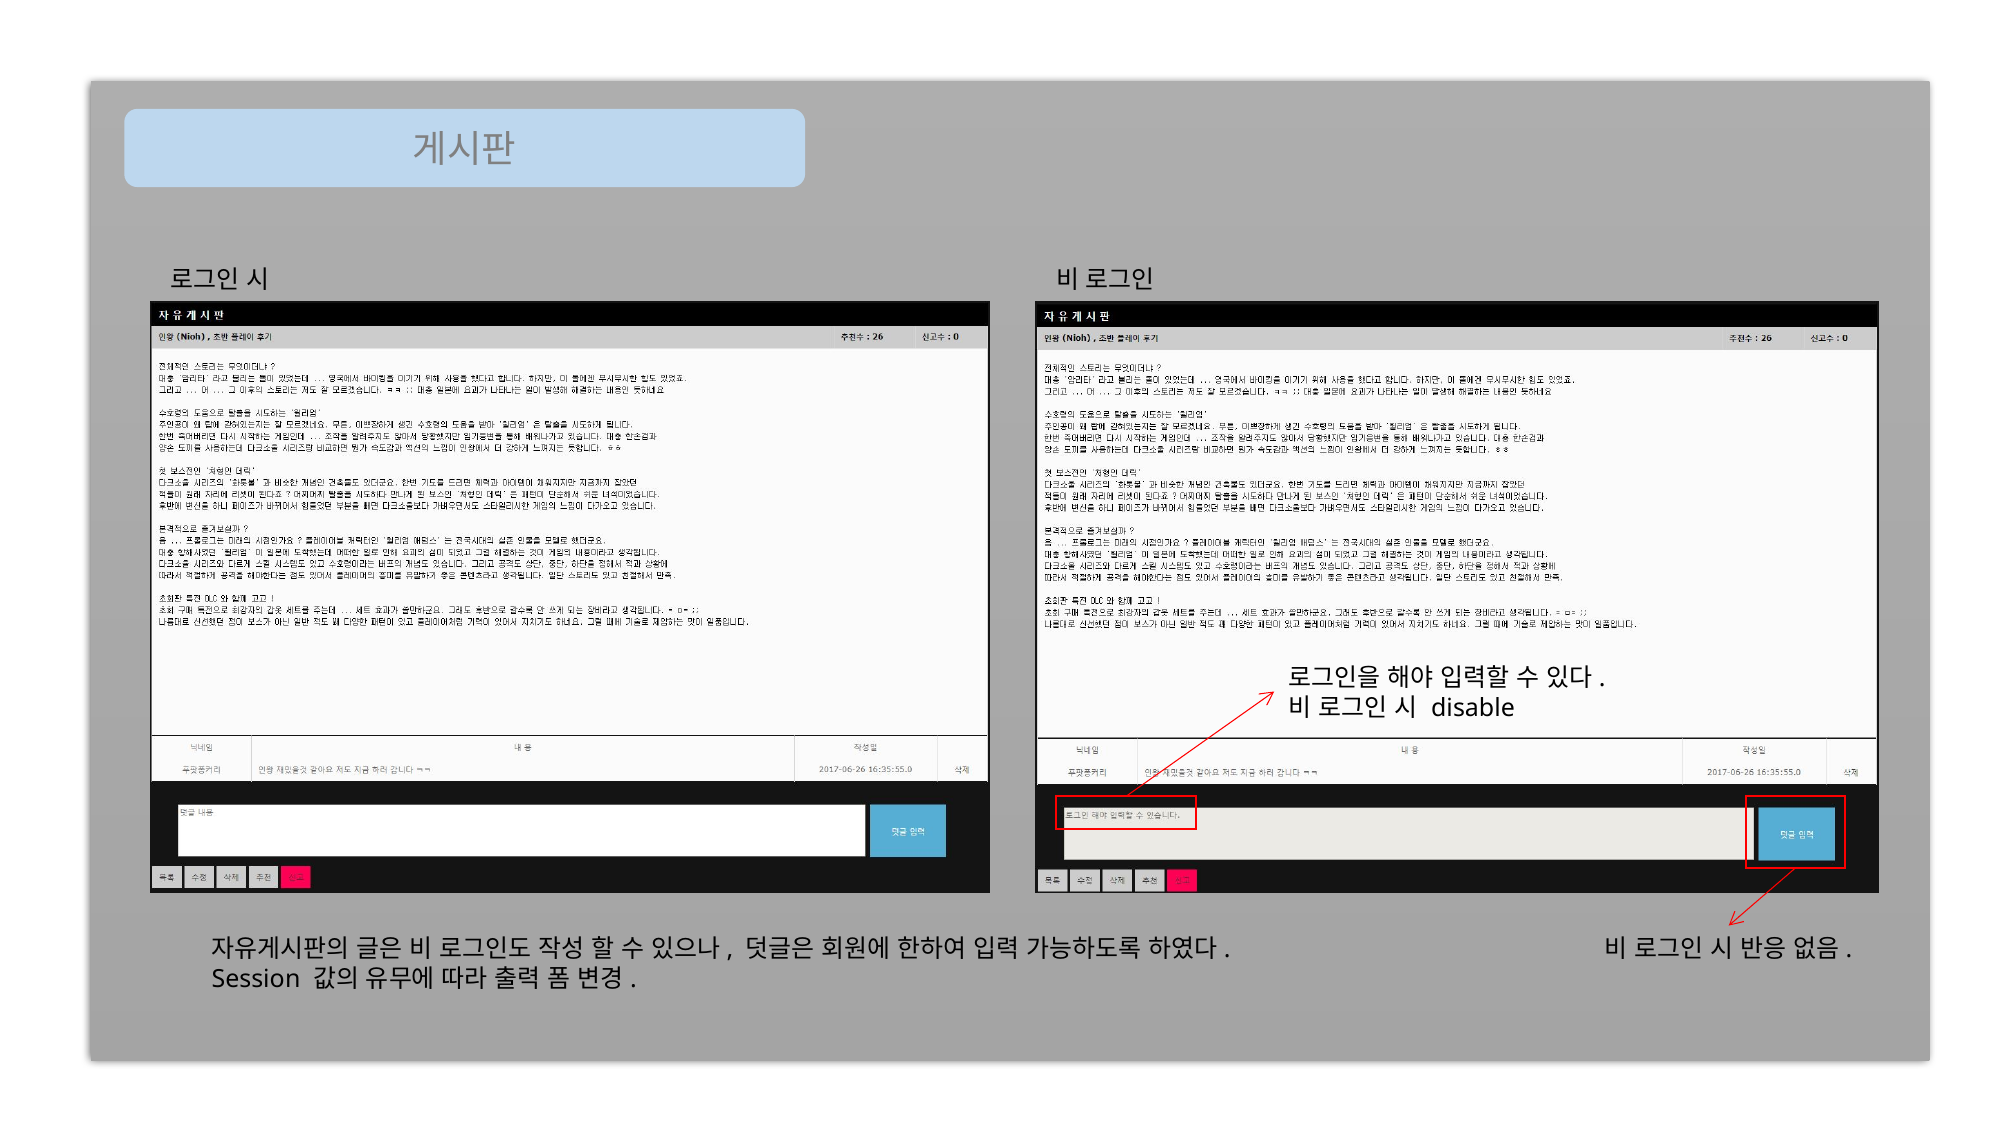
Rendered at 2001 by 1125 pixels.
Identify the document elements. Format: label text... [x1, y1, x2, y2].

text_box [91, 81, 1930, 1061]
picture [150, 301, 990, 893]
text_box 비 로그인 [1041, 256, 1170, 301]
picture [1035, 301, 1879, 893]
text_box 게시판 [123, 107, 807, 189]
text_box 비 로그인 시 반응 없음. [1590, 925, 1868, 971]
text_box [1728, 867, 1796, 926]
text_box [1126, 691, 1261, 797]
text_box 로그인 시 [155, 256, 285, 301]
text_box 자유게시판의 글은 비 로그인도 작성 할 수 있으나, 덧글은 회원에 한하여 입력 가능하도록 하였다. Session 값의 유무에 따라 출력 폼 변경. [196, 925, 1246, 1001]
